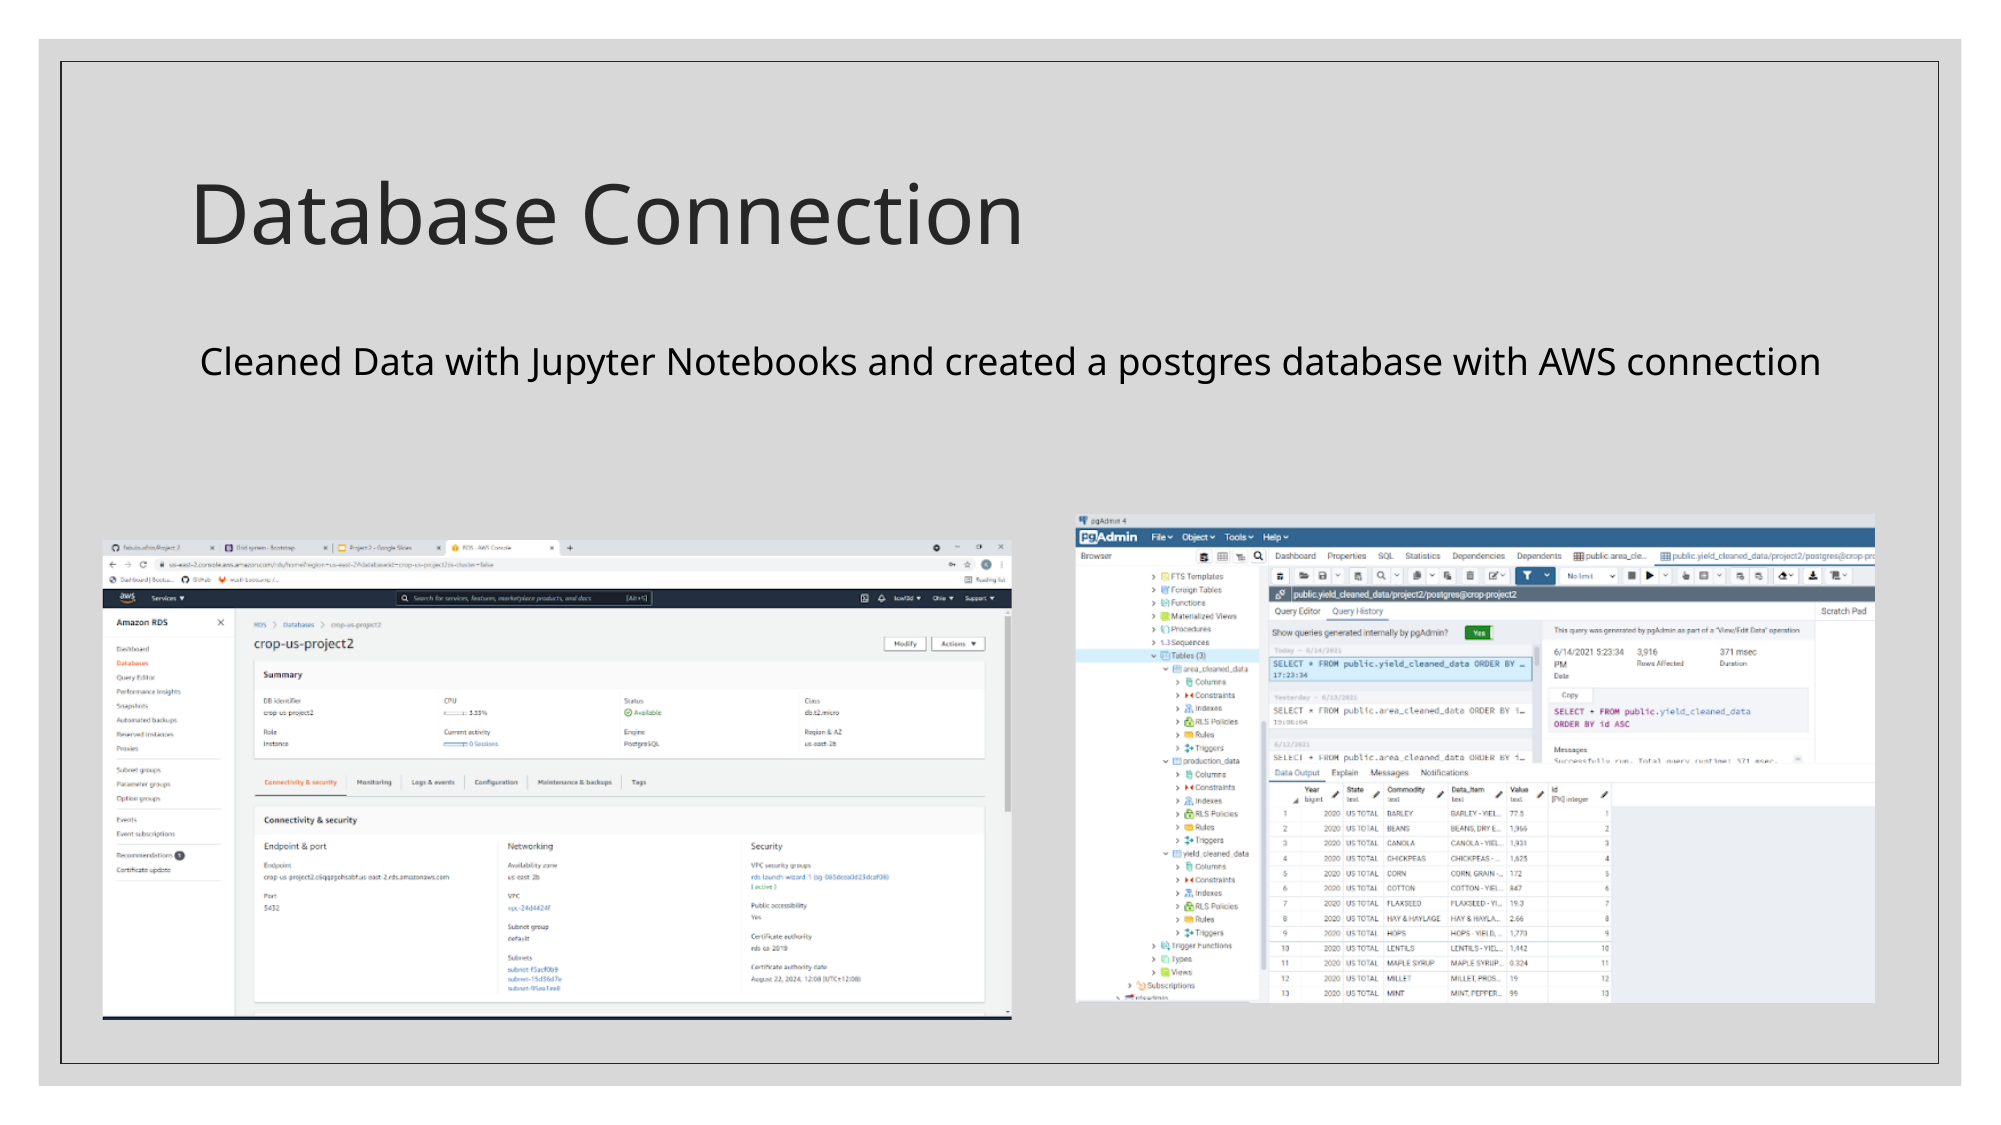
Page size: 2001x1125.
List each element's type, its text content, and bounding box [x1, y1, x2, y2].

title Database Connection [174, 105, 1825, 331]
text_box Cleaned Data with Jupyter Notebooks and created a postgres database with AWS connection [184, 330, 1839, 391]
picture [102, 540, 1012, 1020]
picture [1075, 513, 1875, 1003]
